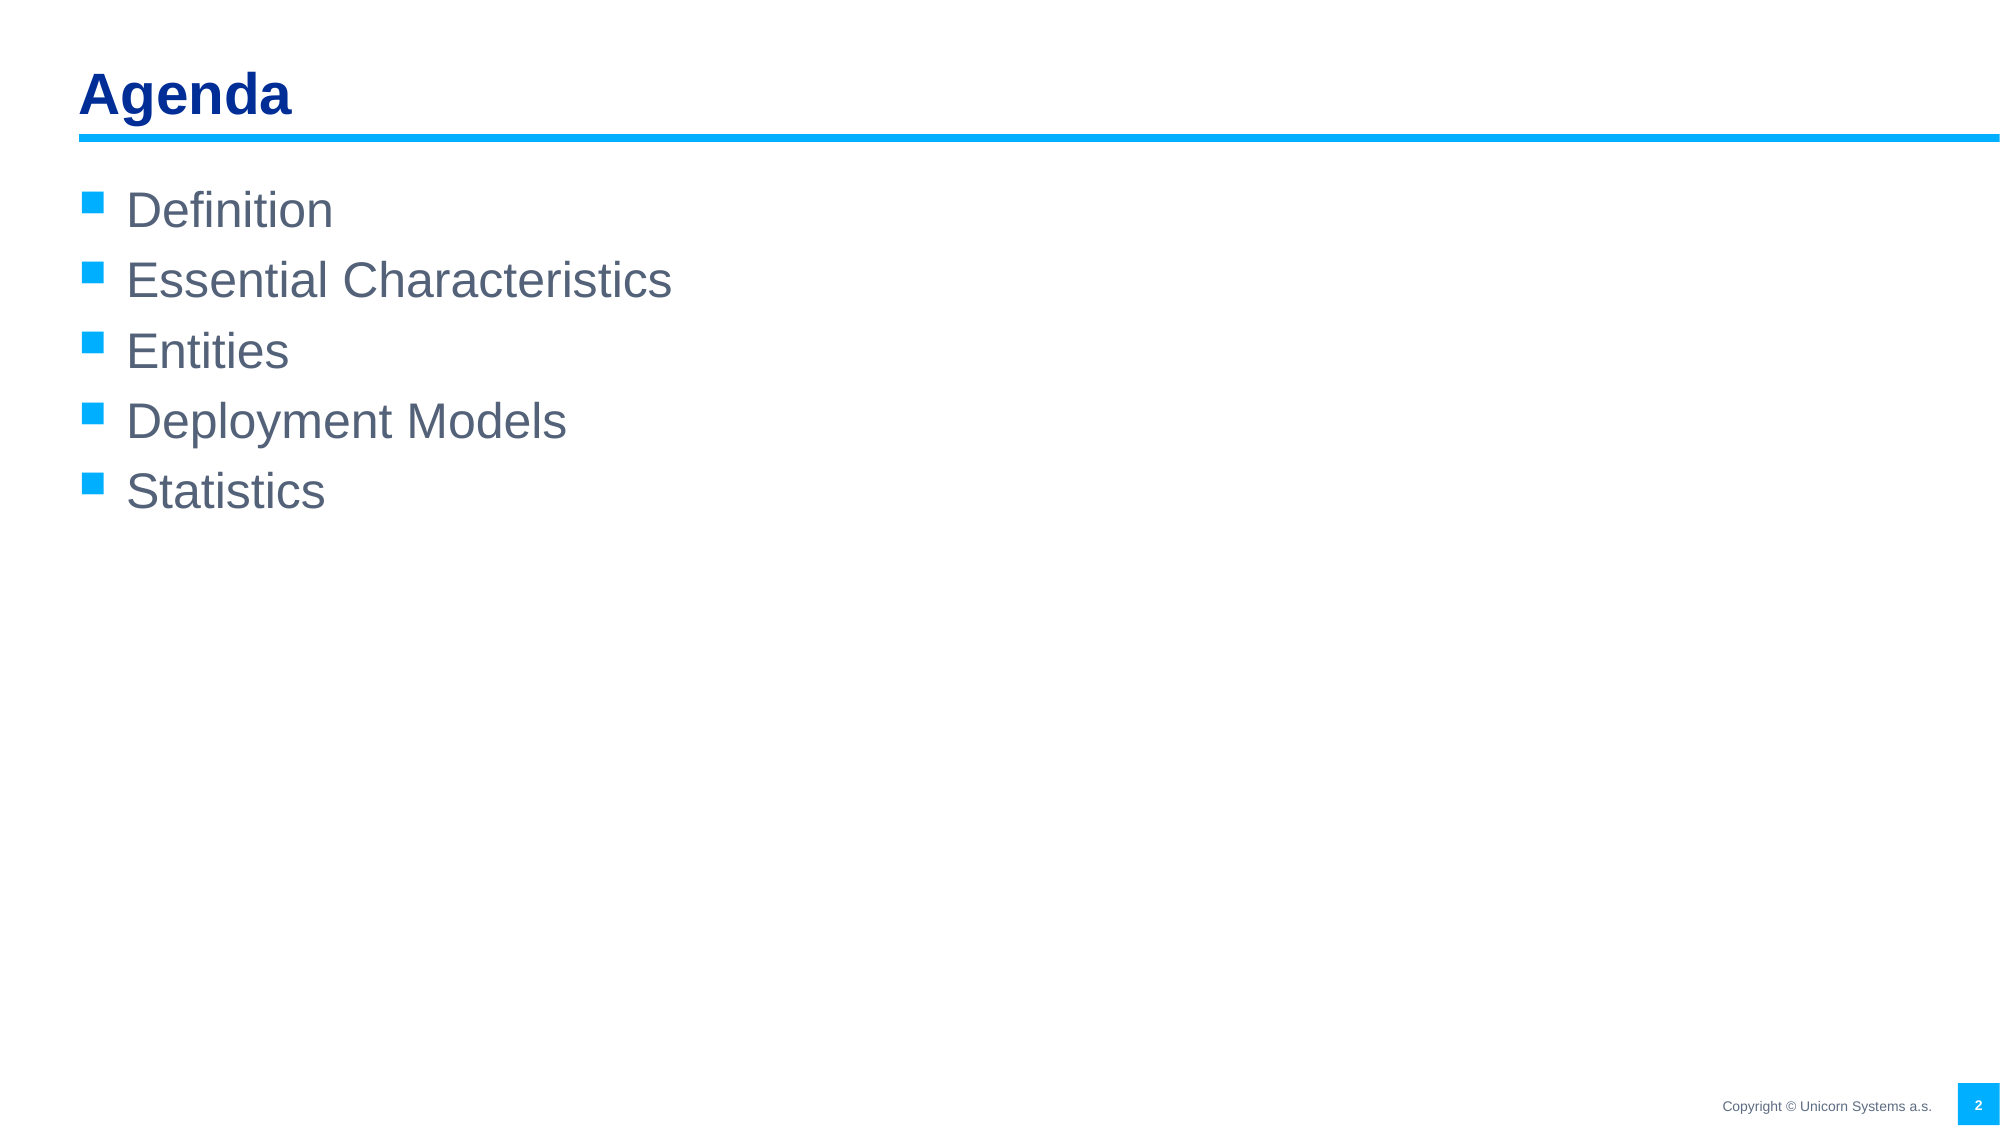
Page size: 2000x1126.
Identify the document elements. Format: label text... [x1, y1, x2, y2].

list Definition Essential Characteristics Entities Deployment Models Statistics [78, 177, 1921, 1076]
slide_number 2 [1945, 1074, 2000, 1126]
footer Copyright © Unicorn Systems a.s. [1273, 1076, 1948, 1126]
title Agenda [78, 0, 1921, 134]
